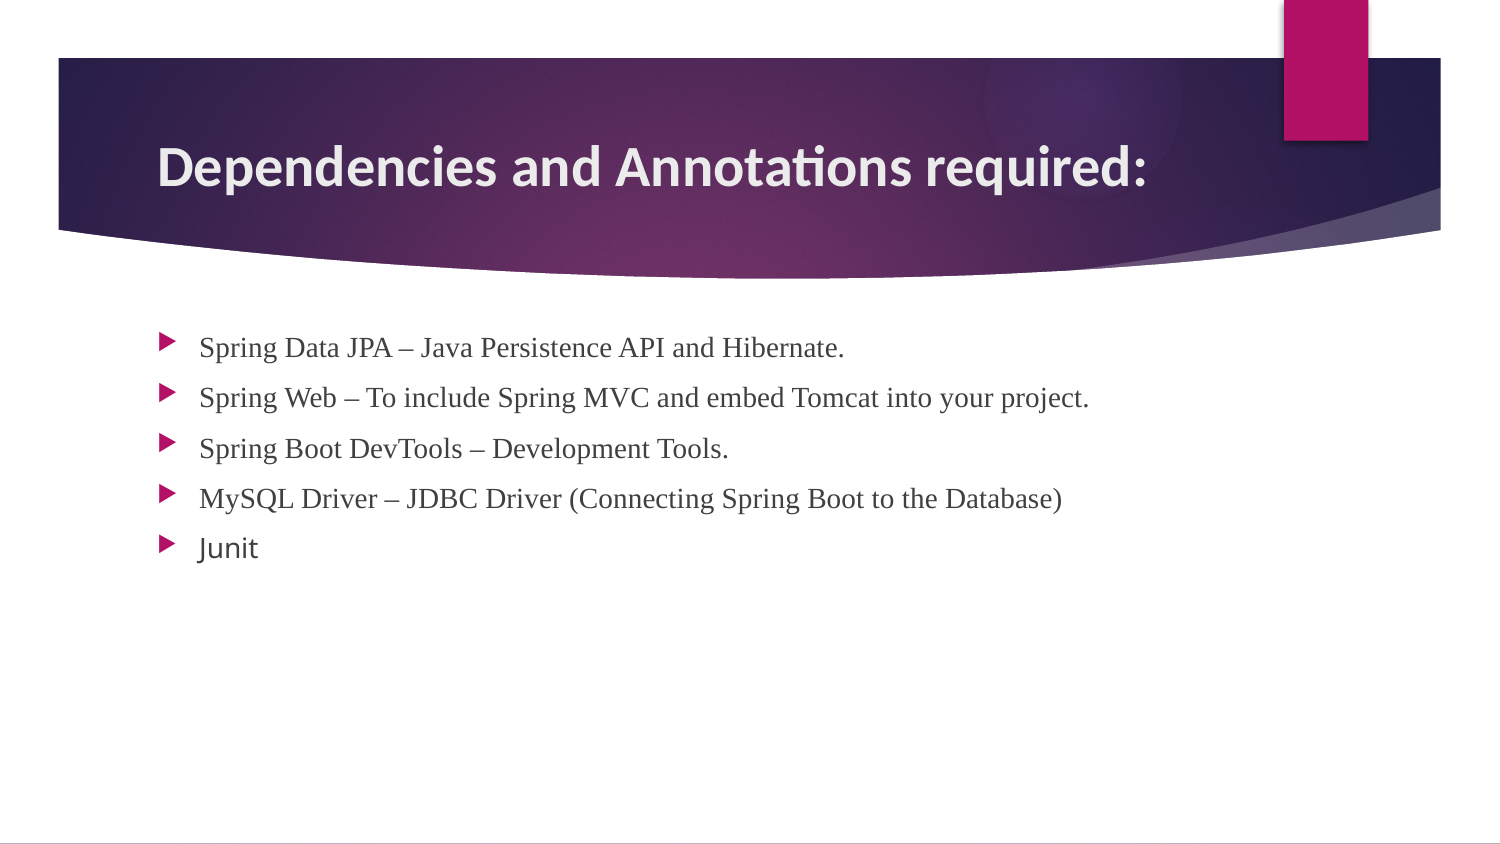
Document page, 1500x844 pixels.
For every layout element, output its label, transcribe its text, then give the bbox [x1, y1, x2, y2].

title Dependencies and Annotations required: [142, 119, 1220, 207]
list Spring Data JPA – Java Persistence API and Hibernate. Spring Web – To include Spring MVC and embed Tomcat into your project. Spring Boot DevTools – Development Tools. MySQL Driver – JDBC Driver (Connecting Spring Boot to the Database) Junit [142, 320, 1228, 741]
